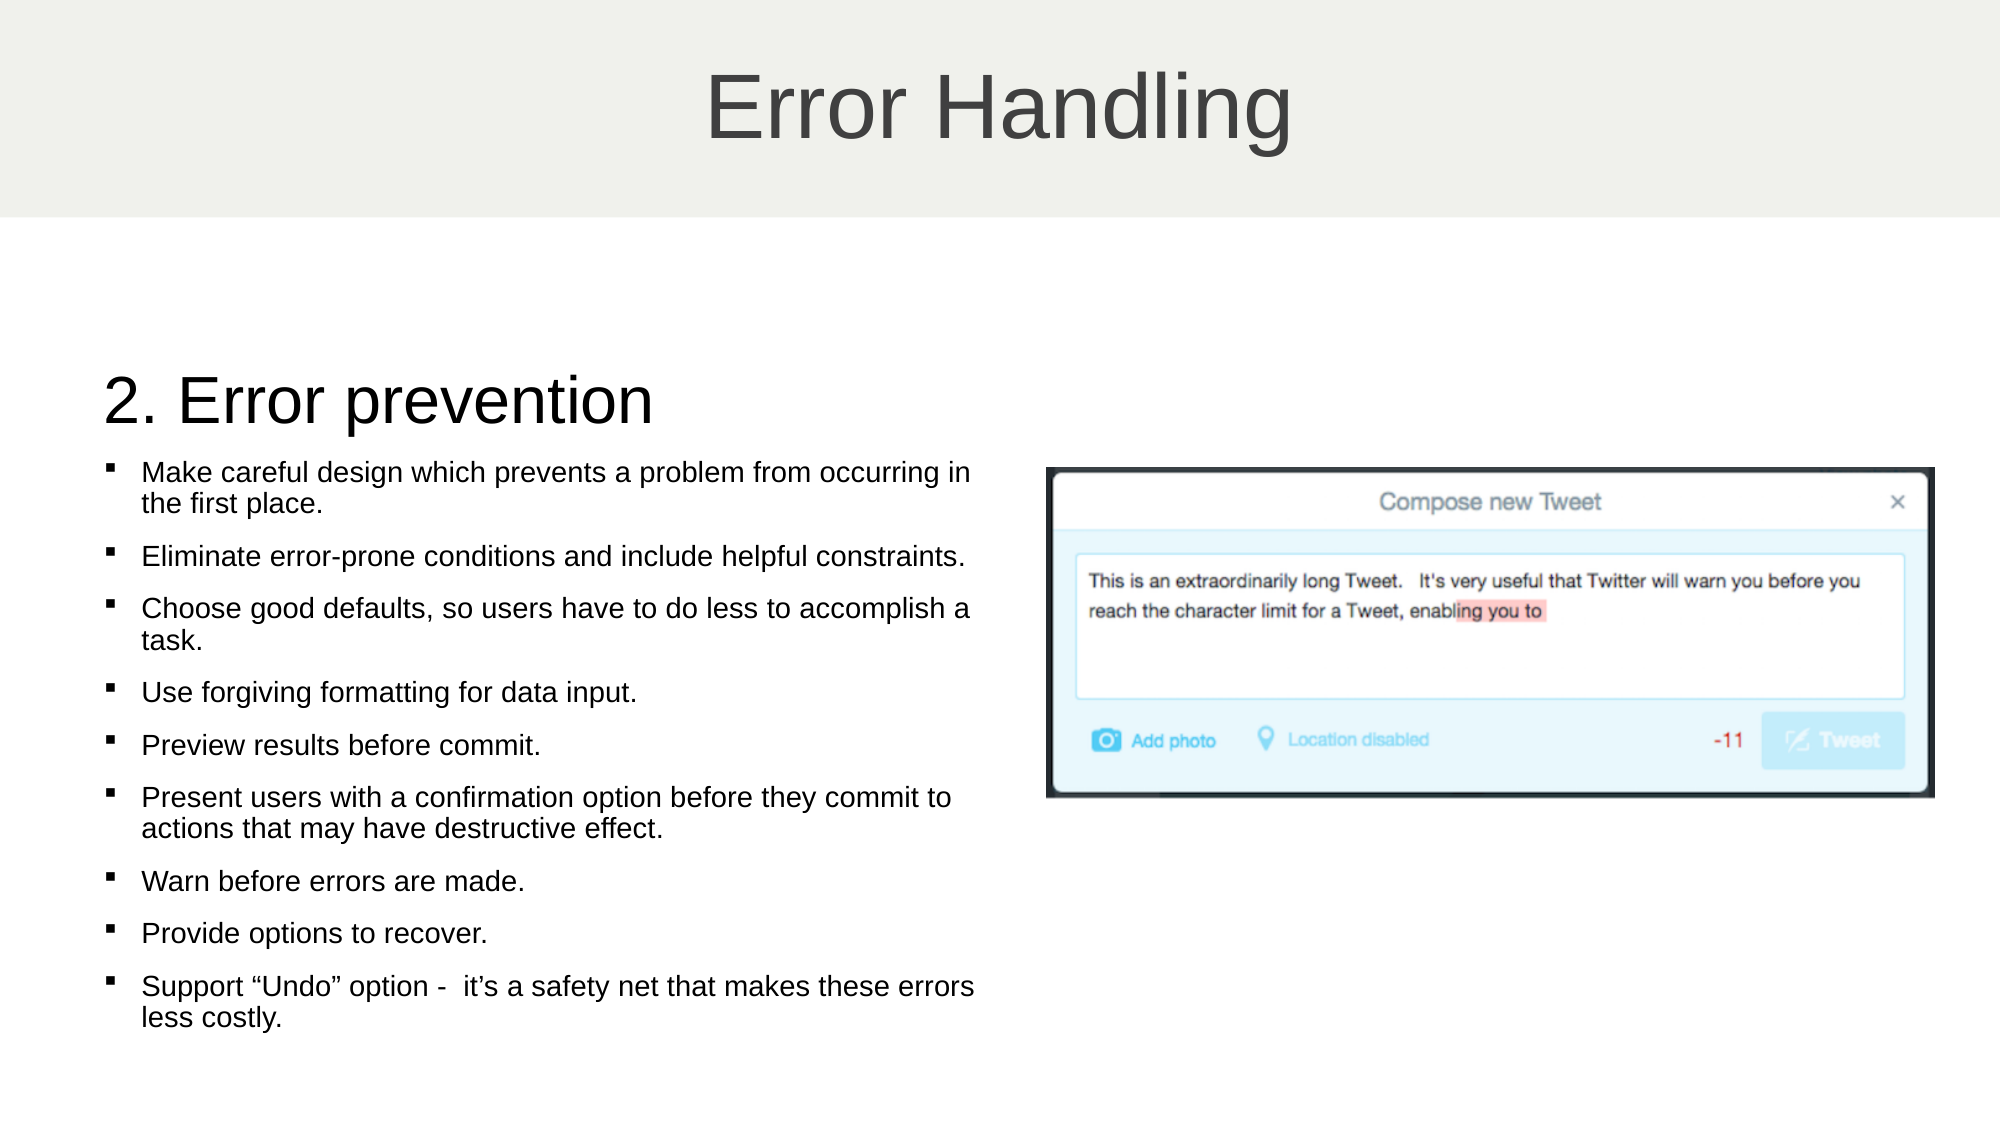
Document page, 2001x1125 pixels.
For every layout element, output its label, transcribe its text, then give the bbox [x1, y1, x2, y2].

picture [1046, 467, 1935, 799]
title Error Handling [0, 0, 2000, 218]
list 2. Error prevention Make careful design which prevents a problem from occurring in the first place. Eliminate error-prone conditions and include helpful constraints. Choose good defaults, so users have to do less to accomplish a task. Use forgiving formatting for data input. Preview results before commit. Present users with a confirmation option before they commit to actions that may have destructive effect. Warn before errors are made. Provide options to recover. Support “Undo” option - it’s a safety net that makes these errors less costly. [89, 332, 1022, 1075]
